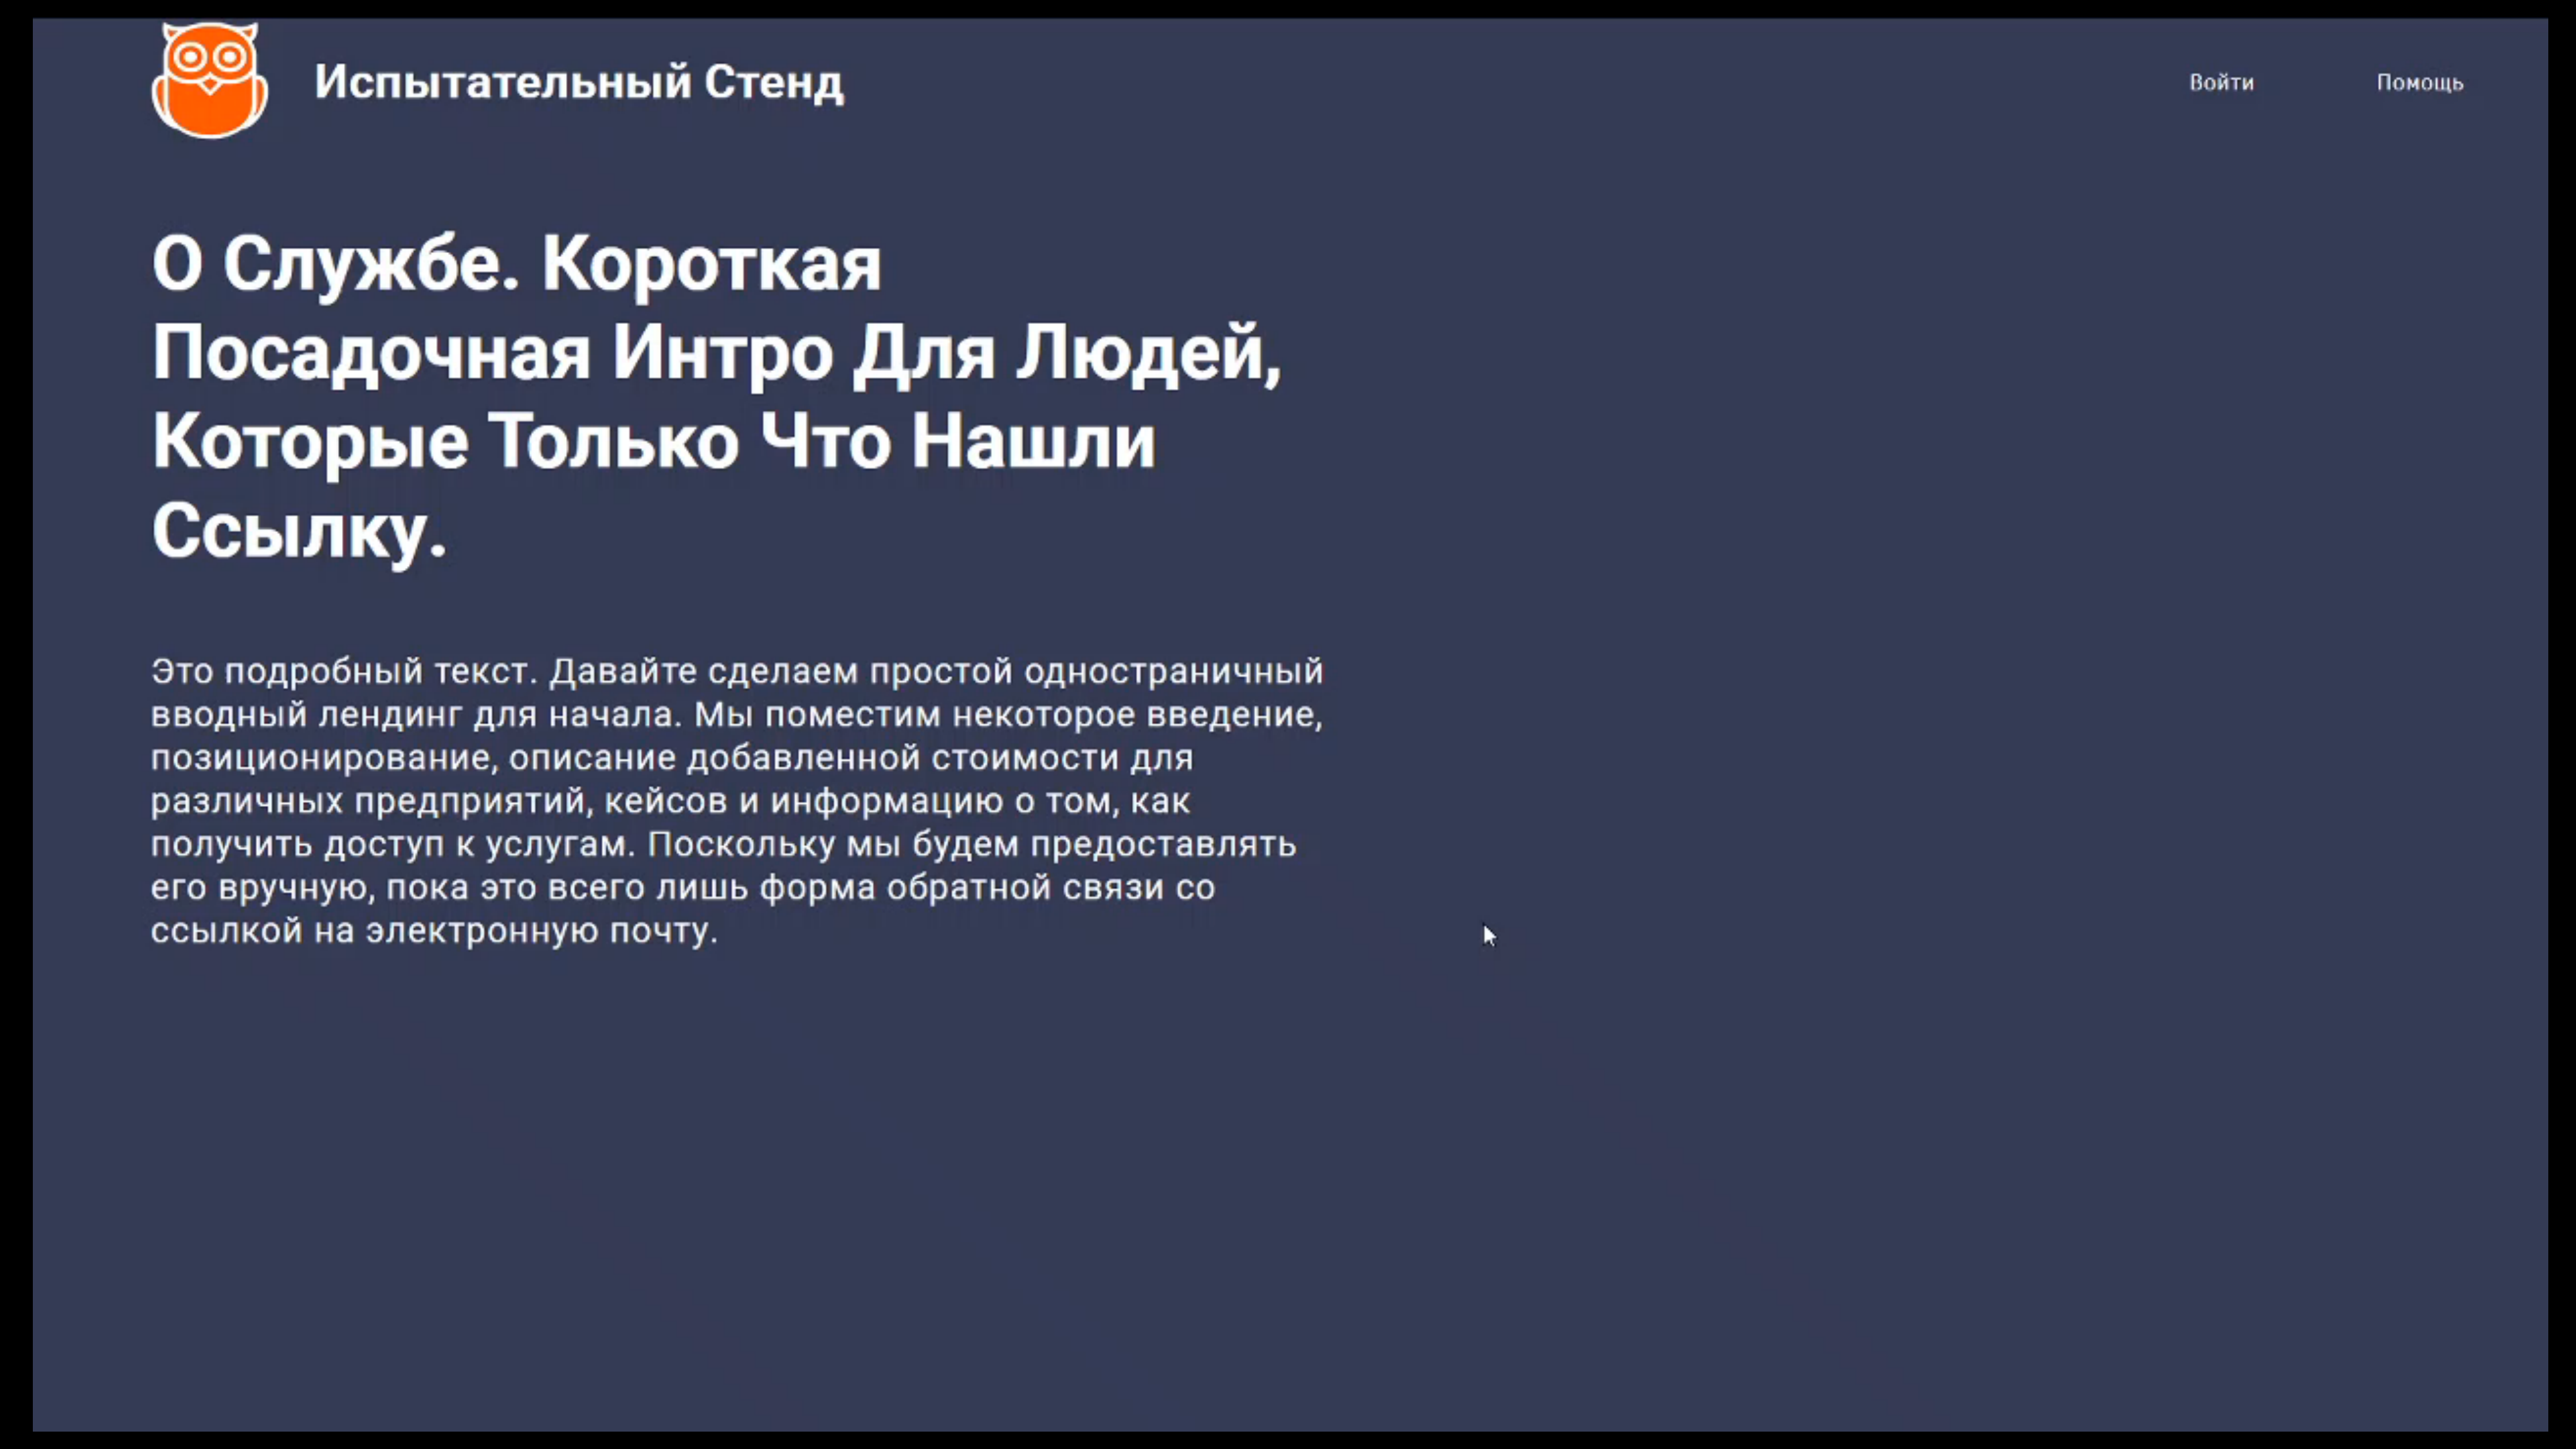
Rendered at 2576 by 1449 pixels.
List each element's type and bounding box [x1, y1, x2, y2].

text_box [32, 17, 2548, 1432]
